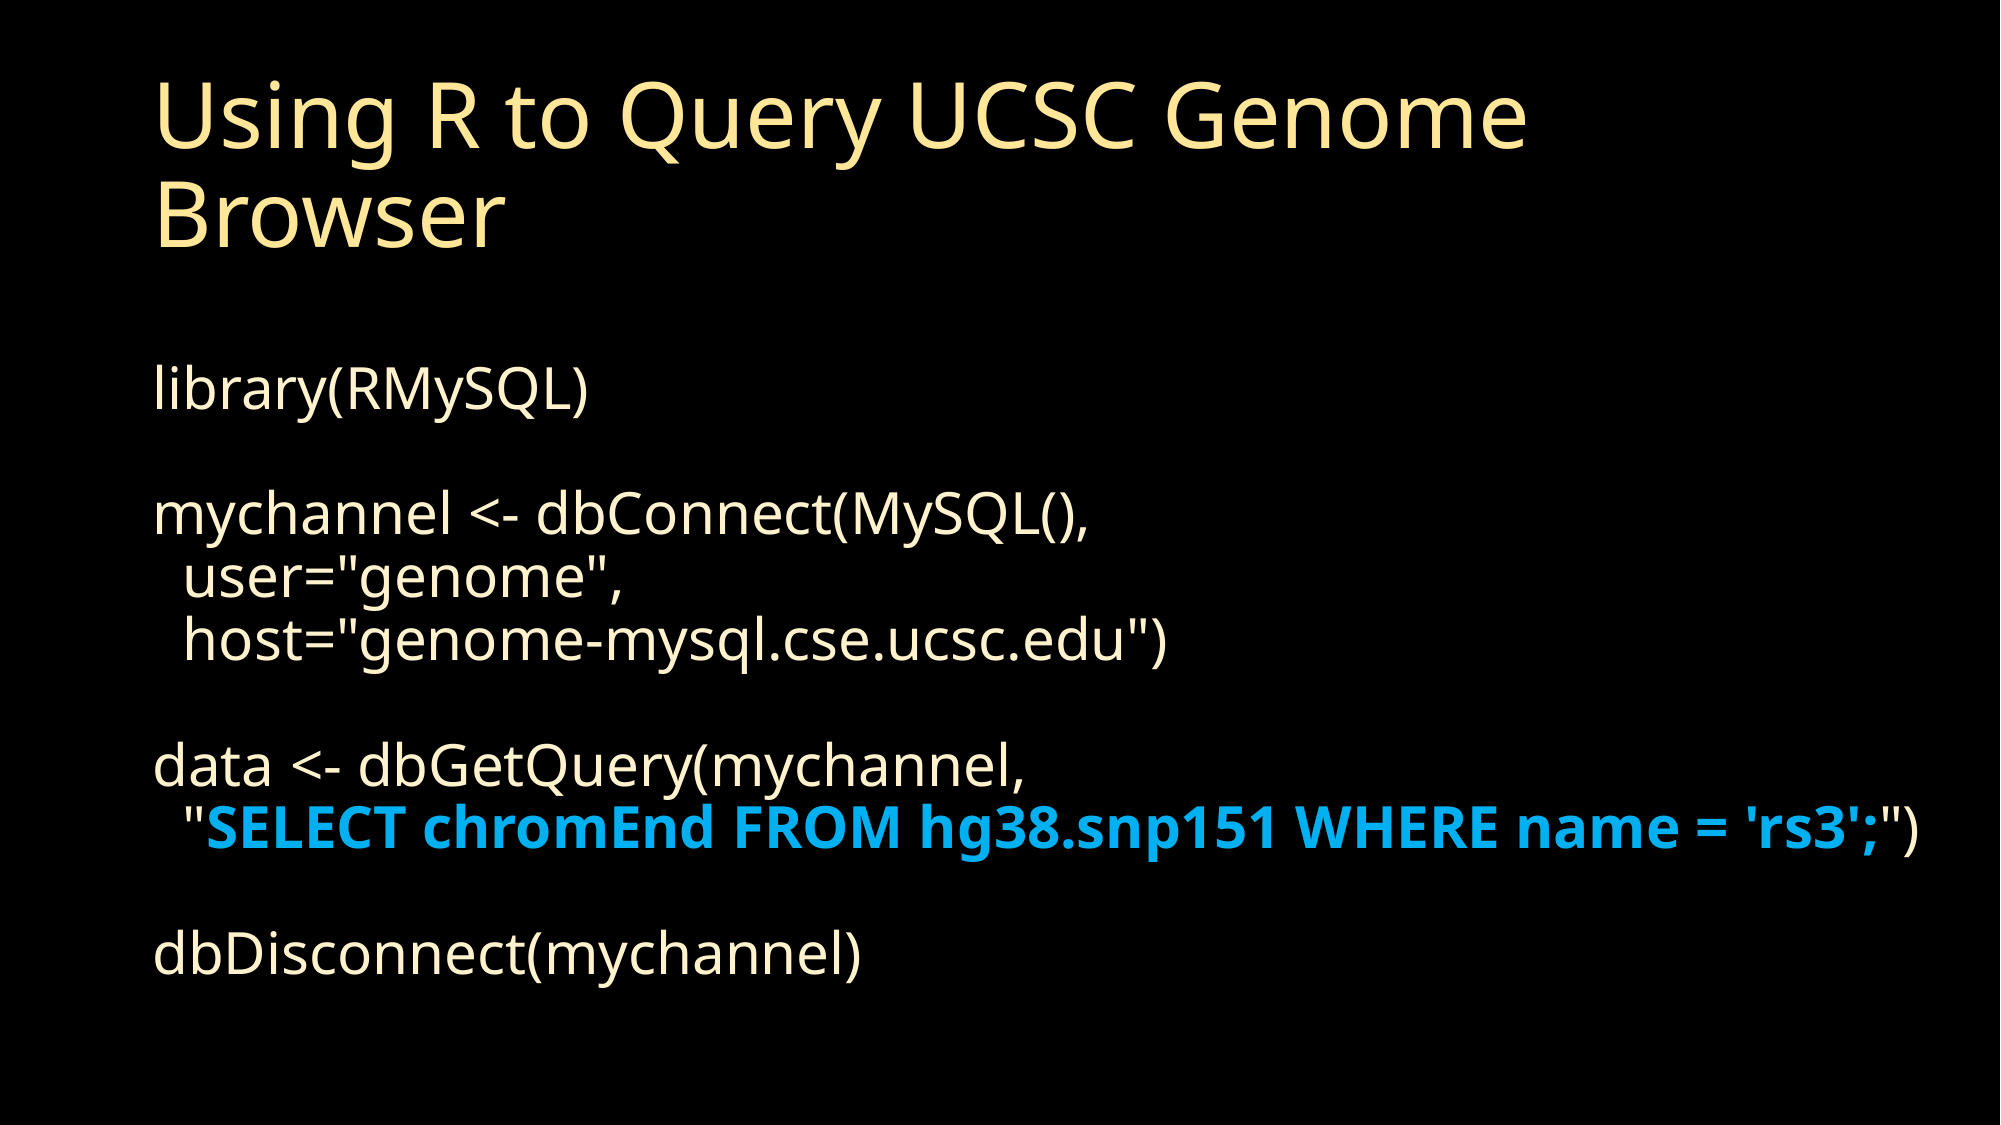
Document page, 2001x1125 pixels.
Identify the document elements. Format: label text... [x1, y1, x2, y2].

title Using R to Query UCSC Genome Browser [137, 59, 1863, 278]
list library(RMySQL) mychannel <- dbConnect(MySQL(), user="genome", host="genome-mysql.cse.ucsc.edu") data <- dbGetQuery(mychannel, "SELECT chromEnd FROM hg38.snp151 WHERE name = 'rs3';") dbDisconnect(mychannel) [137, 351, 2000, 1066]
